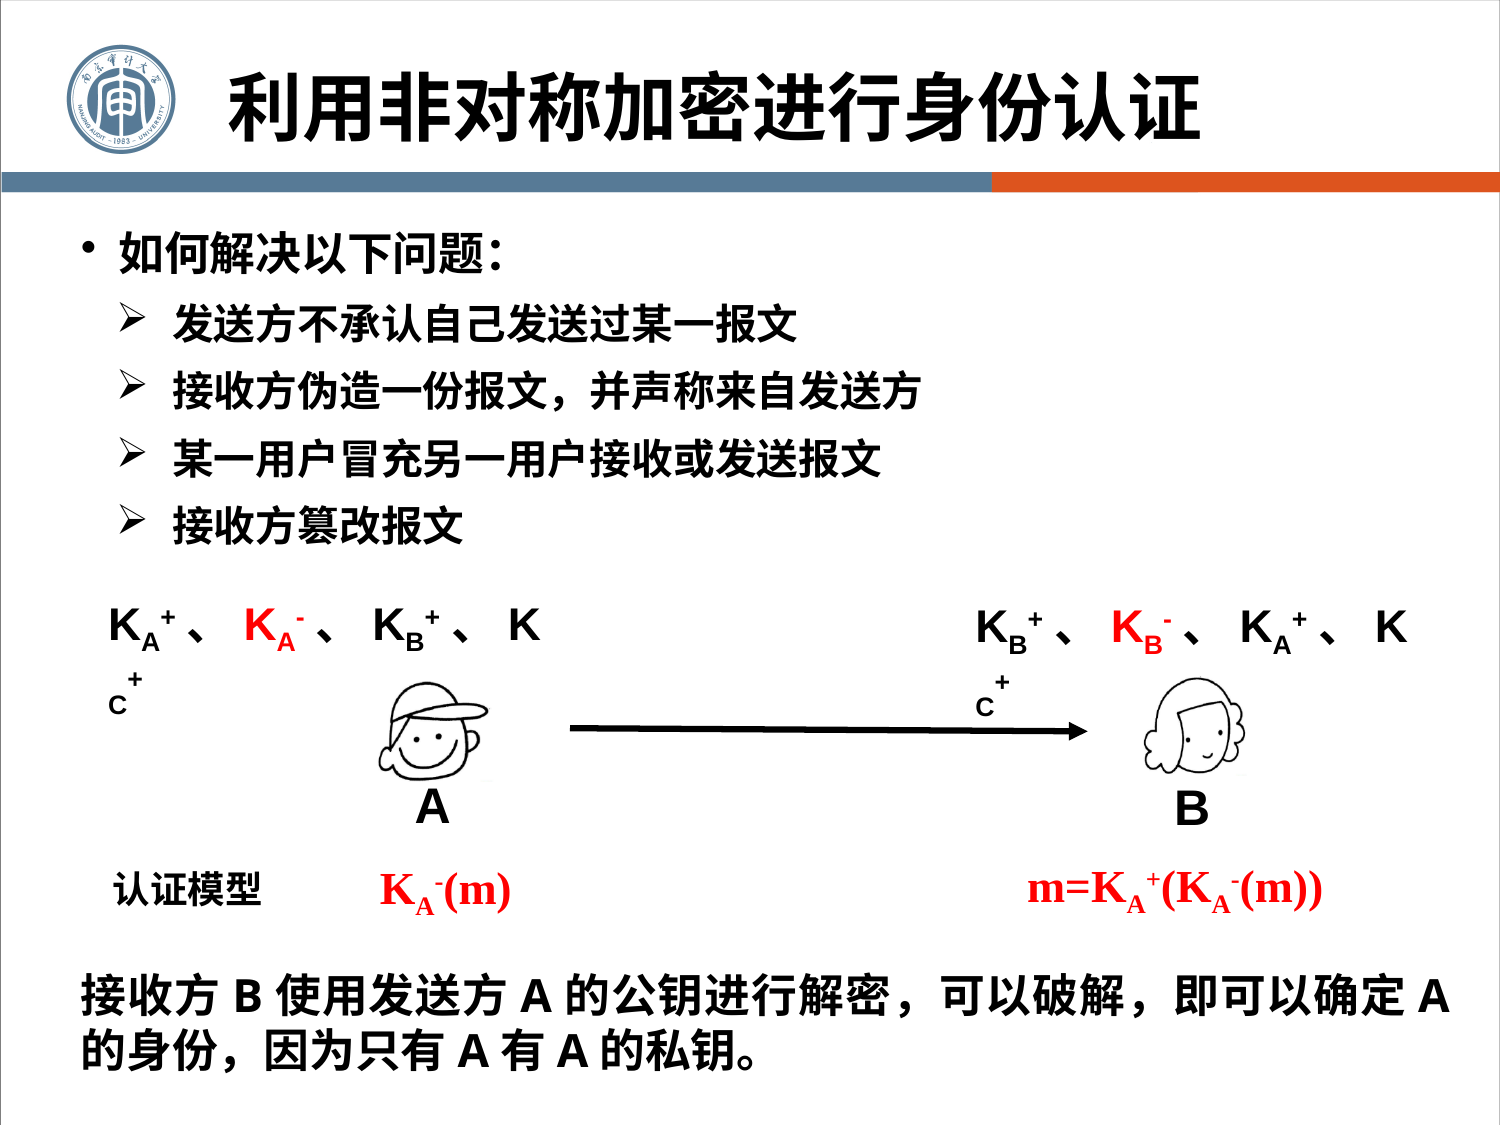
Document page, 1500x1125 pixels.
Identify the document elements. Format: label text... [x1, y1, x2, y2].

text_box 利用非对称加密进行身份认证 [212, 19, 1346, 159]
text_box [569, 727, 1088, 732]
list 如何解决以下问题： 发送方不承认自己发送过某一报文 接收方伪造一份报文，并声称来自发送方 某一用户冒充另一用户接收或发送报文 接收方篡改报文 [65, 211, 1372, 561]
text_box B [1067, 768, 1318, 843]
text_box 认证模型 [97, 859, 312, 919]
text_box KB+、KB-、KA+、KC+ [960, 589, 1424, 730]
text_box 接收方B使用发送方A的公钥进行解密，可以破解，即可以确定A的身份，因为只有A有A的私钥。 [65, 958, 1476, 1084]
text_box m=KA+(KA-(m)) [1012, 849, 1339, 927]
text_box KA-(m) [364, 851, 527, 929]
text_box KA+、KA-、KB+、KC+ [93, 587, 557, 727]
picture [0, 0, 1500, 1125]
text_box A [349, 765, 516, 841]
